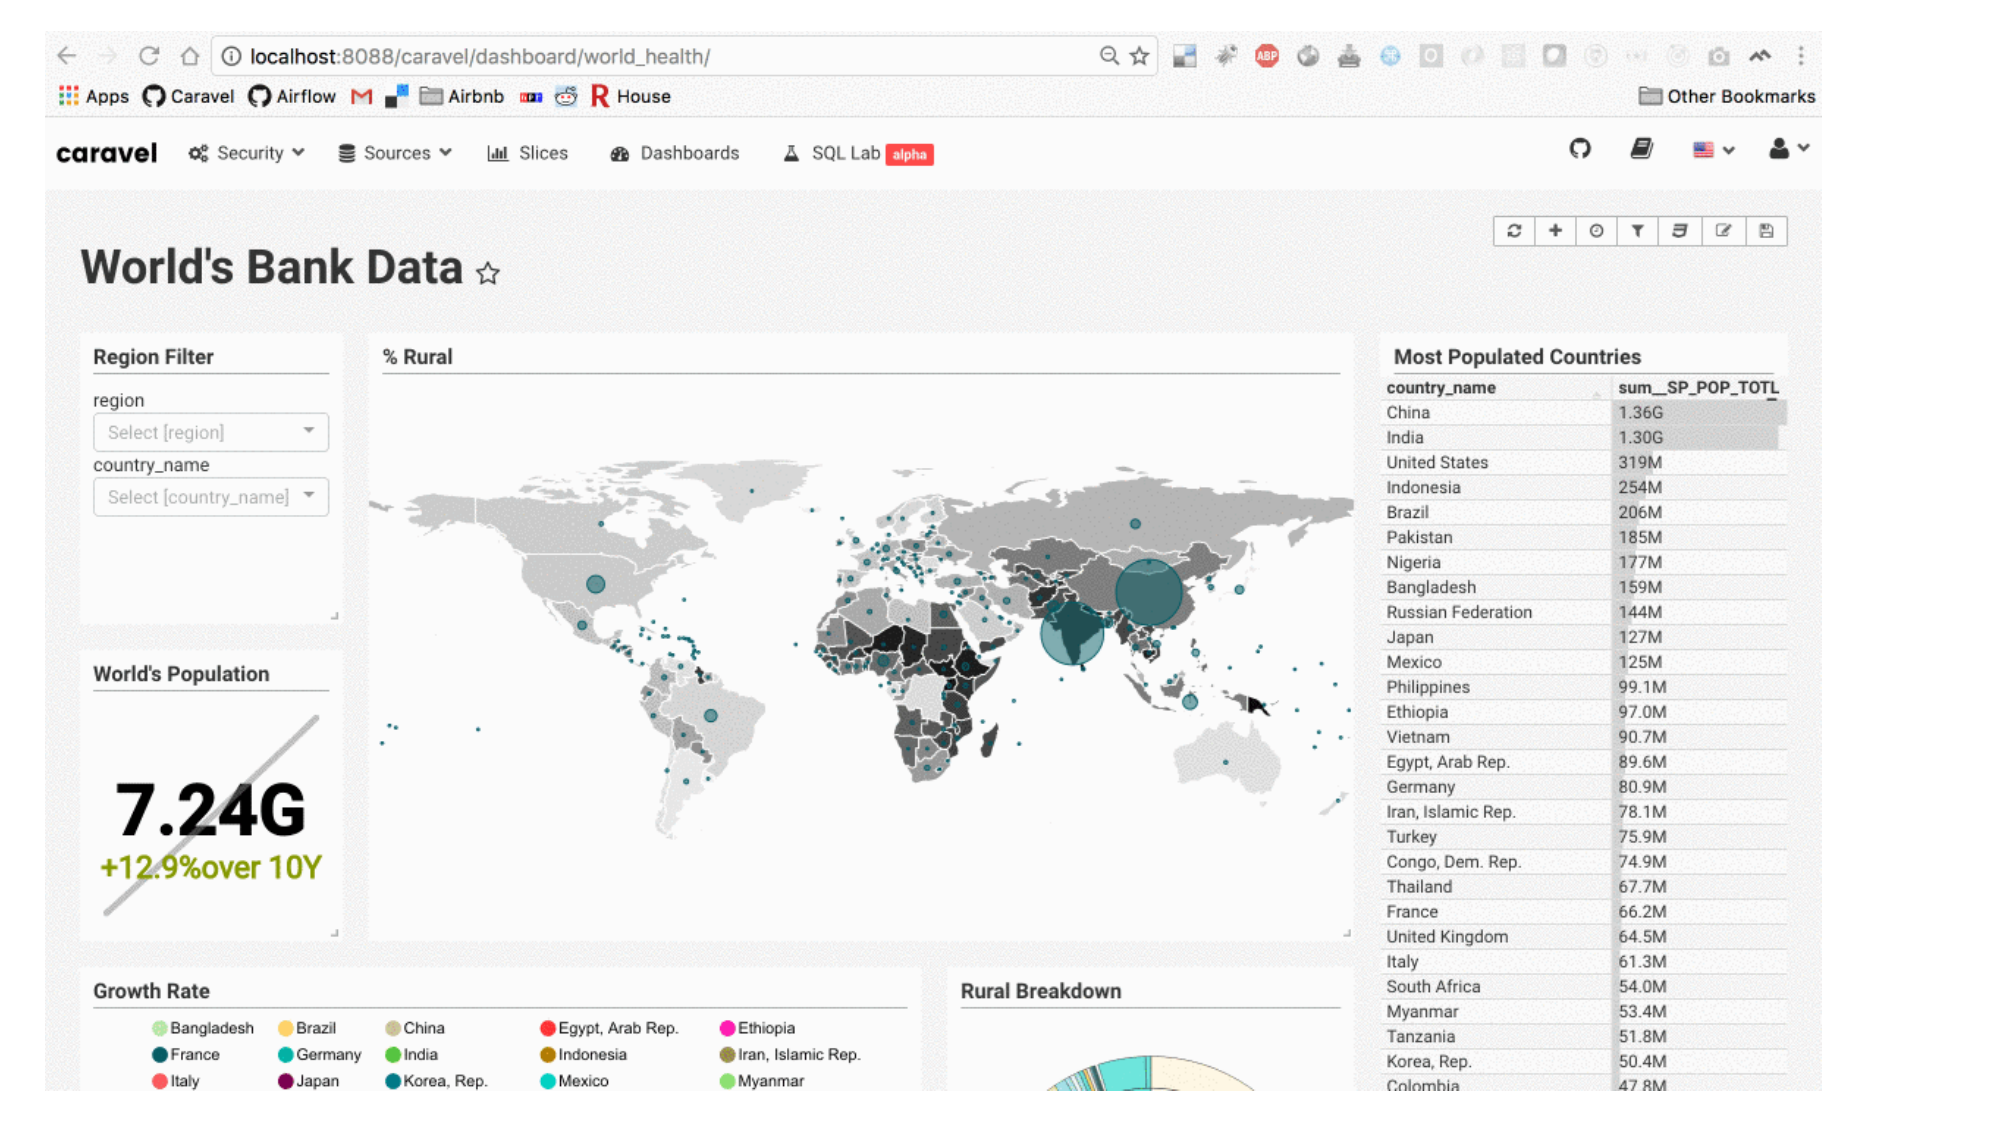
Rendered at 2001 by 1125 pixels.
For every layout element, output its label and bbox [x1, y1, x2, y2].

picture [45, 31, 1822, 1091]
